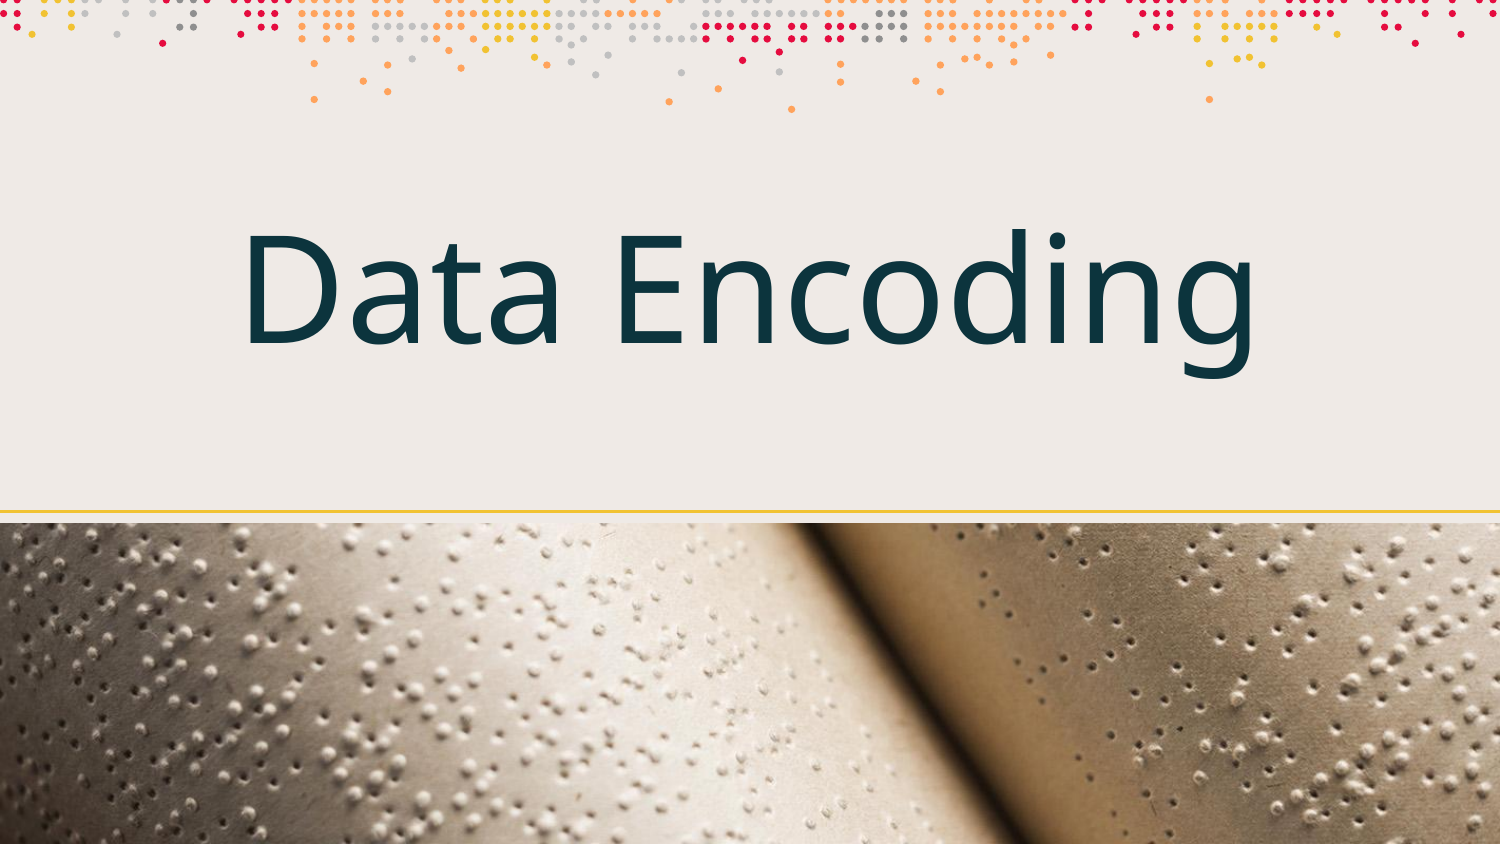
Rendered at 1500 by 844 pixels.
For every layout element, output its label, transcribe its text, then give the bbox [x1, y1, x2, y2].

picture [0, 523, 1500, 844]
title Data Encoding [116, 234, 1383, 367]
